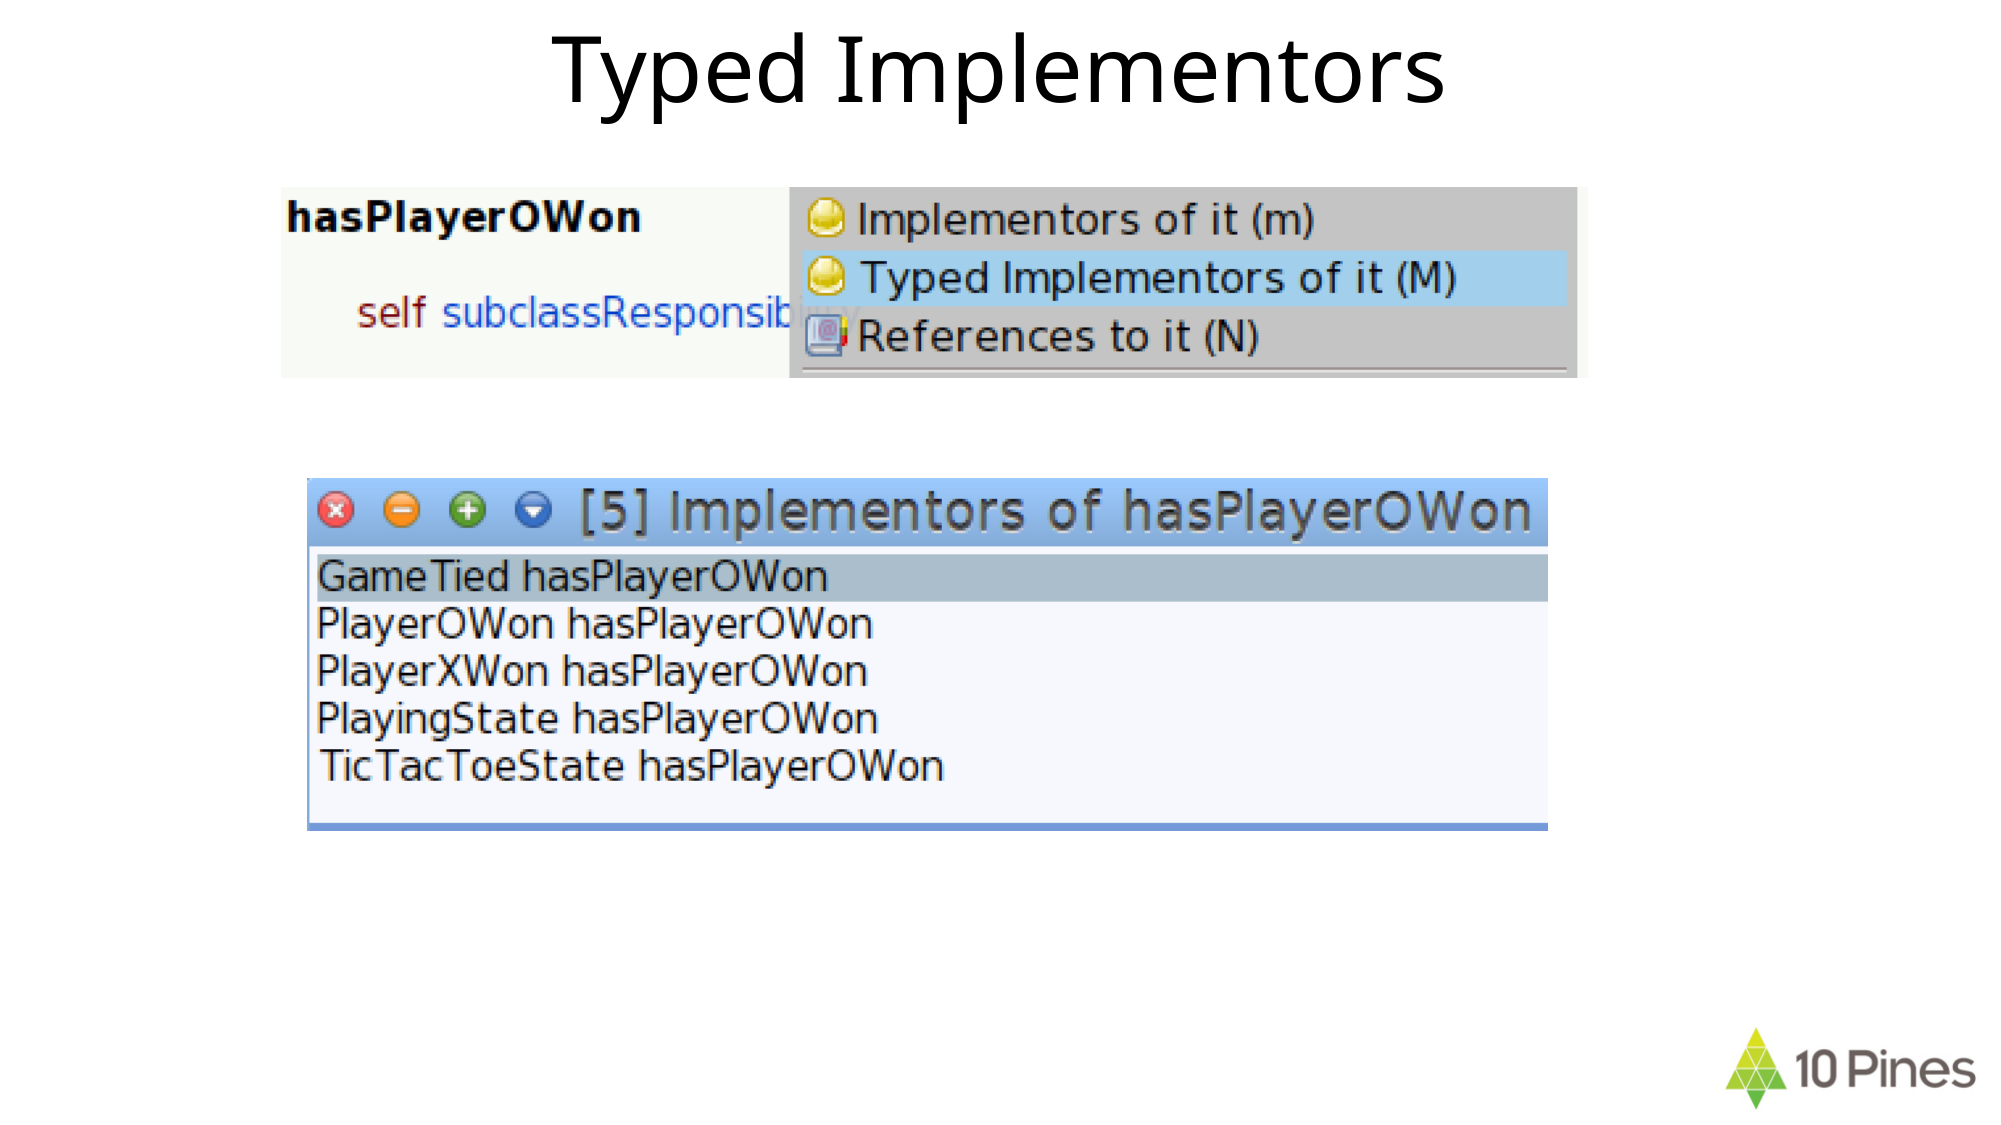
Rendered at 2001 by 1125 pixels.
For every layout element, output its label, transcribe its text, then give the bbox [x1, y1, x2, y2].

picture [307, 478, 1548, 831]
picture [281, 187, 1588, 378]
title Typed Implementors [137, 0, 1863, 182]
picture [1709, 1013, 1992, 1124]
